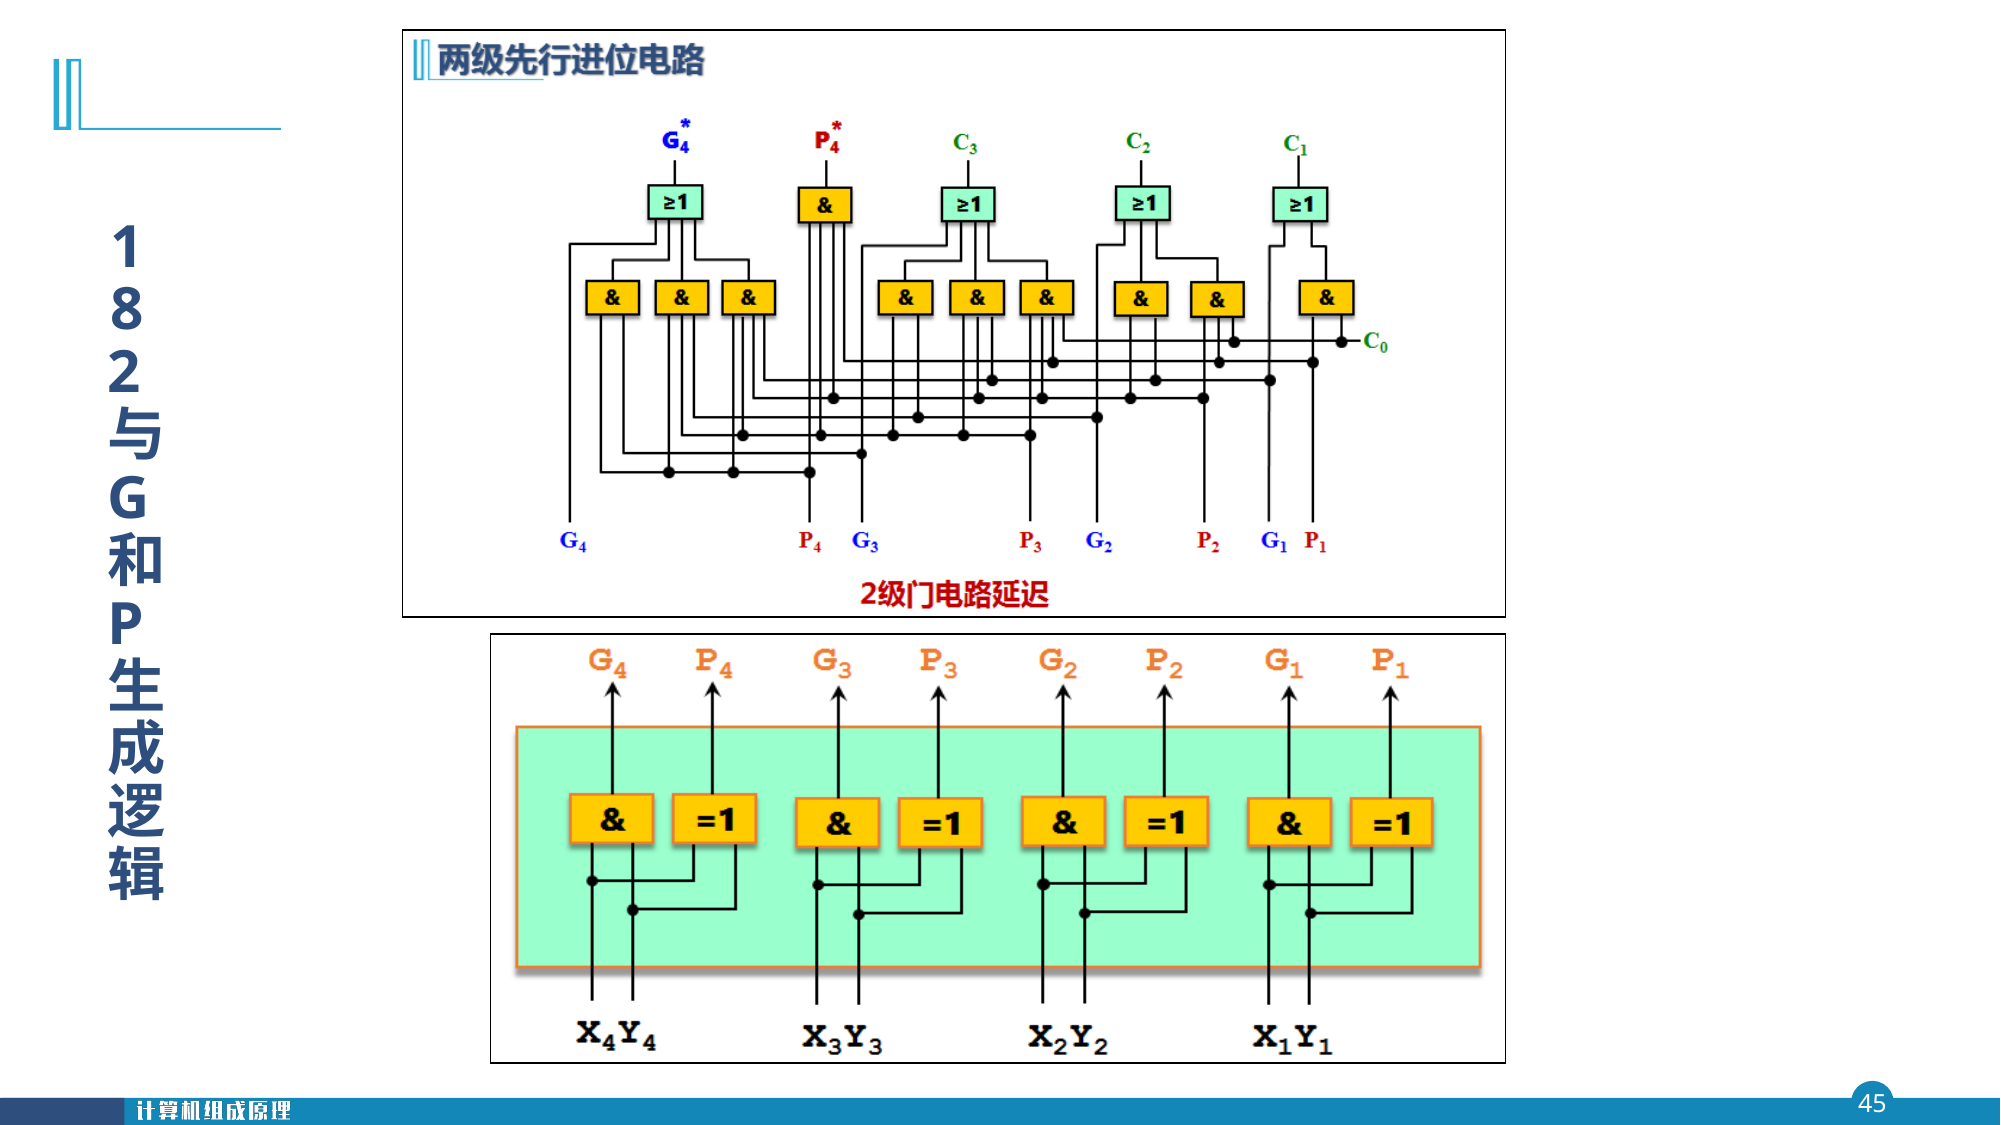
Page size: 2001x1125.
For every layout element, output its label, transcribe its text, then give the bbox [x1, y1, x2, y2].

picture [491, 634, 1505, 1063]
picture [403, 30, 1505, 617]
title 182与G和P生成逻辑 [92, 97, 163, 1028]
